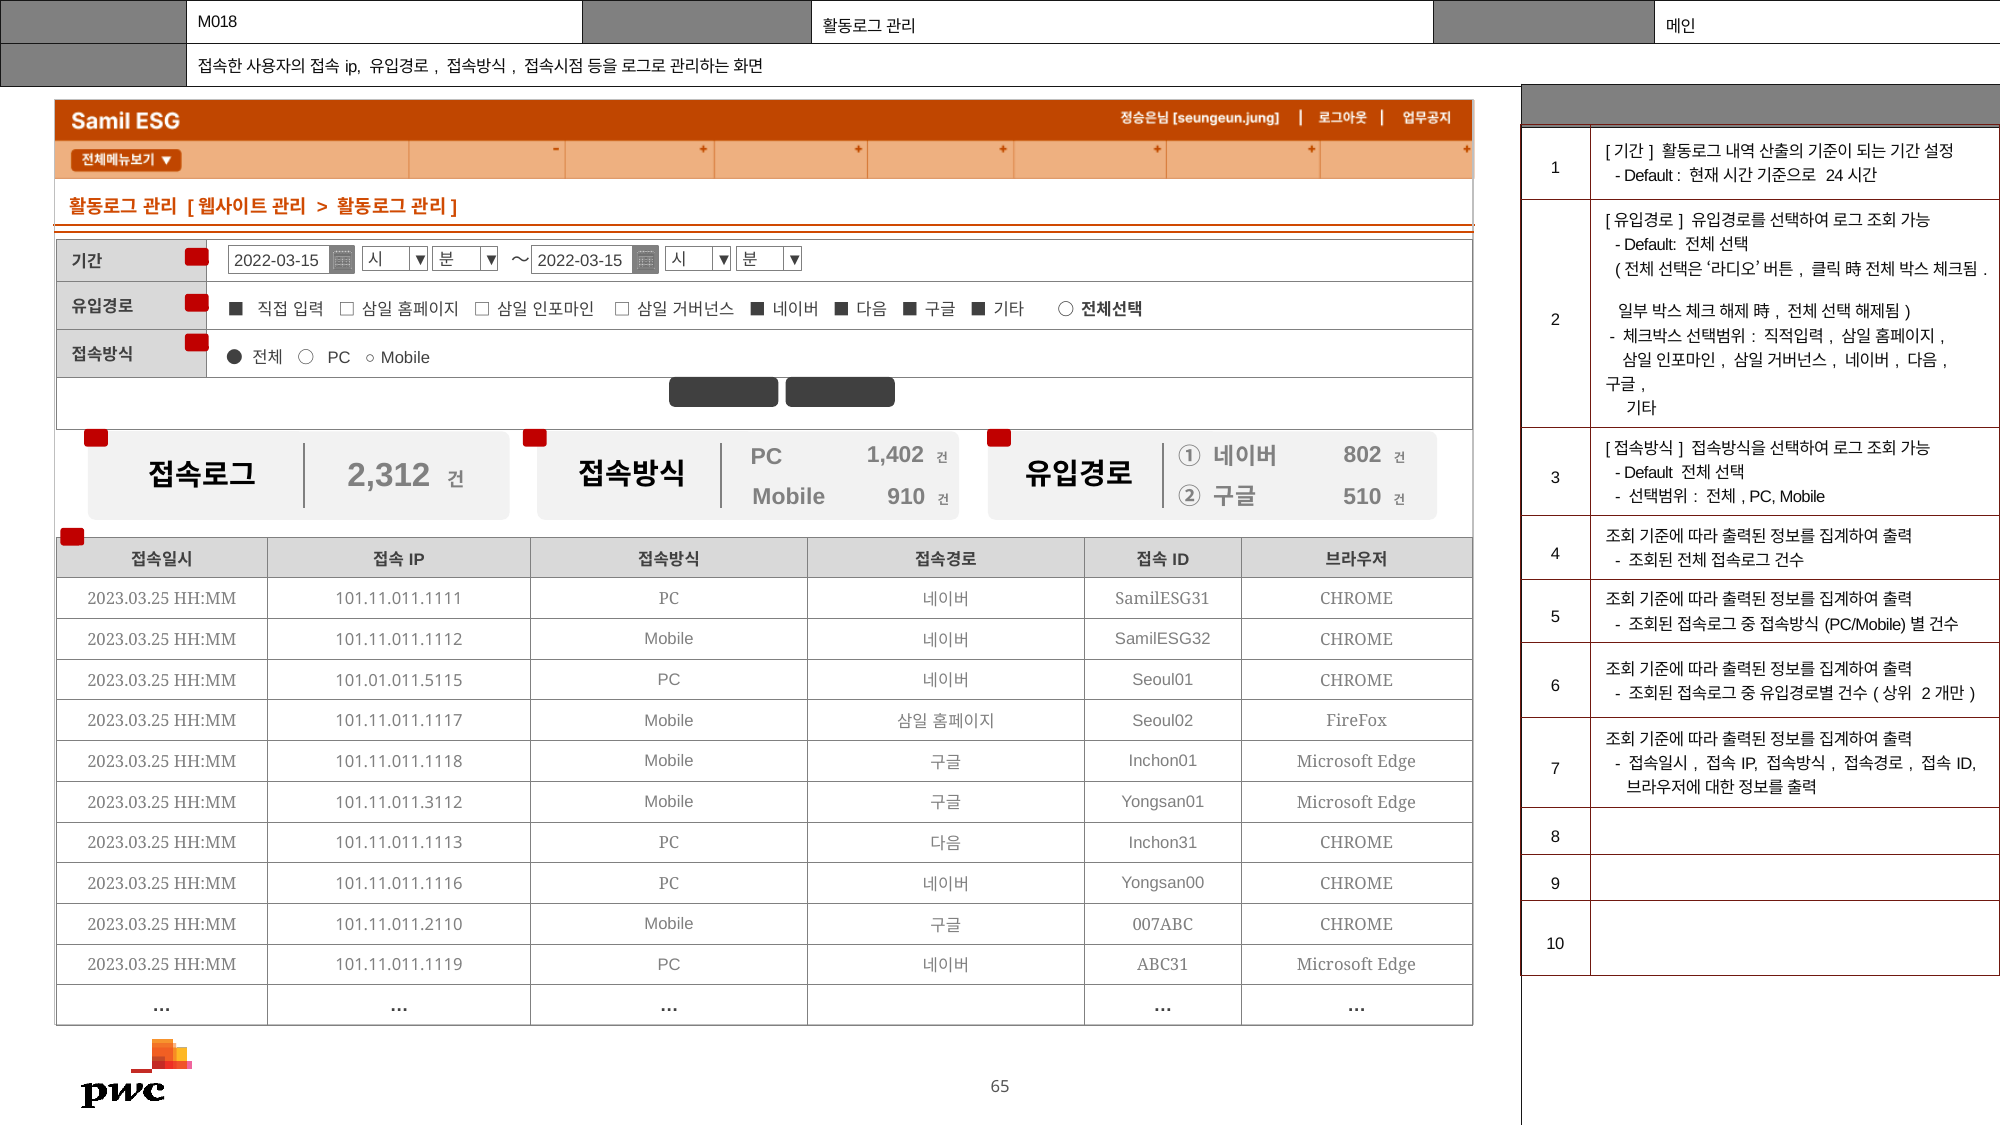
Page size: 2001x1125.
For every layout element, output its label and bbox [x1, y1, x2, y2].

table_cell [531, 782, 807, 822]
table_cell [1521, 855, 1590, 900]
table_cell [57, 945, 267, 984]
table_cell [268, 741, 530, 781]
table_header [1522, 85, 2000, 124]
table_cell [57, 578, 267, 618]
table_header [1591, 125, 1999, 199]
table_cell [1242, 823, 1472, 862]
table_cell [808, 660, 1084, 699]
table_cell [1521, 516, 1590, 579]
table_cell [1591, 808, 1999, 854]
table_cell [57, 985, 267, 1025]
table_cell [1242, 863, 1472, 903]
table_cell [268, 945, 530, 984]
table_header [57, 538, 267, 577]
table_cell [207, 330, 1472, 377]
table_cell [808, 945, 1084, 984]
table_cell [531, 823, 807, 862]
table_cell [808, 700, 1084, 740]
table_cell [1085, 782, 1241, 822]
table_cell [808, 619, 1084, 659]
table_cell [1591, 718, 1999, 807]
table_cell [268, 660, 530, 699]
table_header [1434, 1, 1654, 43]
table_cell [1085, 823, 1241, 862]
table_cell [1521, 718, 1590, 807]
table_cell [1521, 580, 1590, 642]
table_cell [268, 823, 530, 862]
table_cell [57, 700, 267, 740]
table_cell [808, 578, 1084, 618]
picture [81, 1039, 192, 1108]
table_header [531, 538, 807, 577]
table_cell [1242, 578, 1472, 618]
table_cell [808, 904, 1084, 944]
table_header [268, 538, 530, 577]
table_cell [57, 863, 267, 903]
table_cell [1591, 516, 1999, 579]
table_header [1242, 538, 1472, 577]
table_cell [531, 700, 807, 740]
table_cell [1591, 428, 1999, 515]
table_header [1085, 538, 1241, 577]
table_header [1655, 1, 2000, 43]
table_cell [268, 782, 530, 822]
table_cell [531, 741, 807, 781]
table_cell [268, 700, 530, 740]
table_cell [1085, 741, 1241, 781]
table_header [1521, 125, 1590, 199]
table_cell [1242, 945, 1472, 984]
table_header [207, 240, 1472, 281]
table_cell [1242, 904, 1472, 944]
text_box [53, 179, 1475, 1025]
table_cell [1242, 782, 1472, 822]
table_cell [268, 904, 530, 944]
table_cell [268, 863, 530, 903]
table_cell [1085, 619, 1241, 659]
table_cell [57, 660, 267, 699]
table_header [1, 1, 186, 43]
table_cell [57, 741, 267, 781]
table_cell [57, 619, 267, 659]
table_cell [57, 904, 267, 944]
table_cell [1242, 700, 1472, 740]
table_cell [187, 44, 2000, 86]
table_cell [531, 904, 807, 944]
table_cell [268, 619, 530, 659]
table_cell [531, 985, 807, 1025]
table_cell [1591, 643, 1999, 717]
table_cell [1242, 985, 1472, 1025]
table_cell [808, 782, 1084, 822]
table_cell [268, 985, 530, 1025]
table_cell [1, 44, 186, 86]
table_cell [531, 945, 807, 984]
table_cell [57, 330, 206, 377]
table_cell [1085, 985, 1241, 1025]
table_header [187, 1, 582, 43]
picture [53, 99, 1475, 179]
table_cell [1591, 855, 1999, 900]
table_cell [57, 823, 267, 862]
table_cell [57, 782, 267, 822]
table_cell [1242, 660, 1472, 699]
table_cell [808, 985, 1084, 1025]
table_cell [1085, 700, 1241, 740]
table_cell [1085, 863, 1241, 903]
table_cell [1522, 976, 2000, 1125]
table_cell [207, 282, 1472, 329]
table_cell [808, 823, 1084, 862]
table_cell [1521, 643, 1590, 717]
table_cell [1242, 619, 1472, 659]
table_cell [57, 282, 206, 329]
table_cell [531, 619, 807, 659]
table_header [808, 538, 1084, 577]
table_cell [1521, 428, 1590, 515]
table_cell [1521, 200, 1590, 427]
table_cell [531, 660, 807, 699]
table_cell [531, 578, 807, 618]
table_cell [1085, 945, 1241, 984]
table_cell [1085, 578, 1241, 618]
table_cell [1521, 808, 1590, 854]
table_header [583, 1, 811, 43]
table_cell [531, 863, 807, 903]
table_cell [808, 863, 1084, 903]
table_cell [1591, 580, 1999, 642]
table_cell [268, 578, 530, 618]
table_cell [1591, 901, 1999, 975]
table_cell [808, 741, 1084, 781]
table_header [812, 1, 1433, 43]
table_cell [1085, 660, 1241, 699]
table_cell [1591, 200, 1999, 427]
table_header [57, 240, 206, 281]
table_cell [1242, 741, 1472, 781]
table_cell [57, 378, 1472, 429]
table_cell [1085, 904, 1241, 944]
table_cell [1521, 901, 1590, 975]
